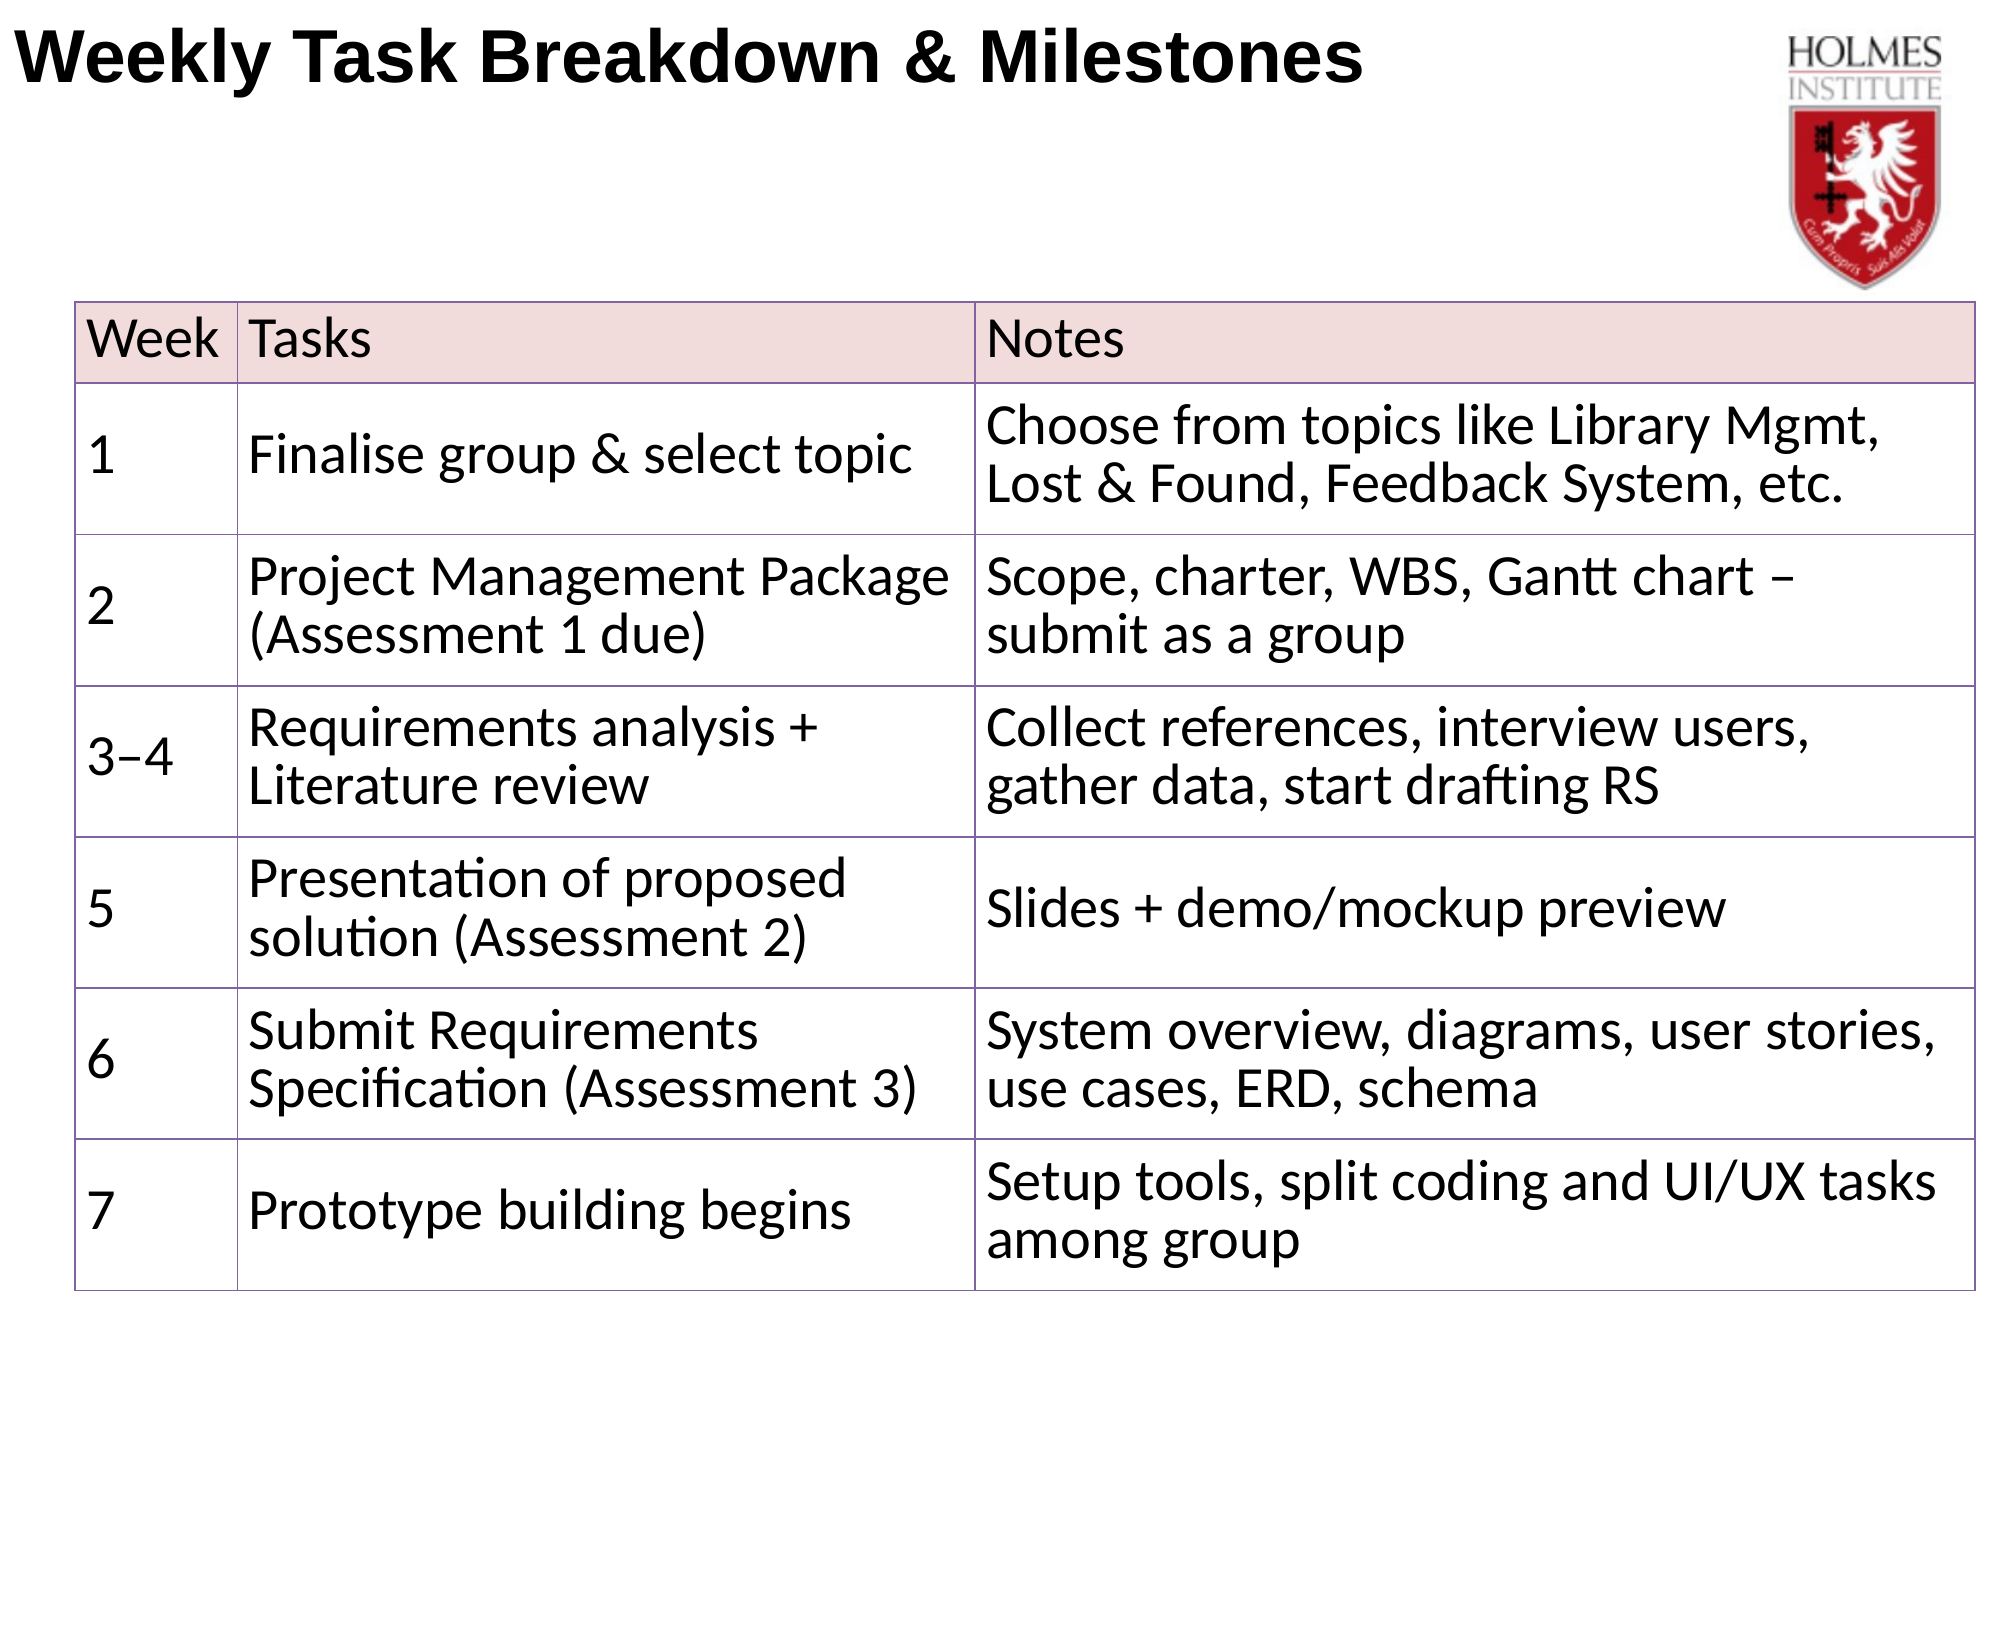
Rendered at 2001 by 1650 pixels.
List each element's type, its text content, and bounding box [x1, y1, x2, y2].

table_header Tasks [238, 303, 974, 382]
text_box [324, 258, 2000, 334]
text_box Weekly Task Breakdown & Milestones [0, 0, 1680, 105]
table_cell 5 [76, 838, 237, 987]
table_cell Prototype building begins [238, 1140, 974, 1290]
table_cell Scope, charter, WBS, Gantt chart – submit as a group [976, 535, 1974, 685]
table_cell Submit Requirements Specification (Assessment 3) [238, 989, 974, 1138]
table_cell System overview, diagrams, user stories, use cases, ERD, schema [976, 989, 1974, 1138]
table_cell Setup tools, split coding and UI/UX tasks among group [976, 1140, 1974, 1290]
table_header Notes [976, 334, 1974, 382]
table_cell Collect references, interview users, gather data, start drafting RS [976, 687, 1974, 836]
table_cell 7 [76, 1140, 237, 1290]
table_cell 1 [76, 384, 237, 534]
table_cell 3–4 [76, 687, 237, 836]
table_header Week [76, 303, 237, 382]
table_cell Presentation of proposed solution (Assessment 2) [238, 838, 974, 987]
table_cell Requirements analysis + Literature review [238, 687, 974, 836]
table_cell Project Management Package (Assessment 1 due) [238, 535, 974, 685]
picture [1682, 0, 2000, 313]
table_cell 2 [76, 535, 237, 685]
table_cell 6 [76, 989, 237, 1138]
table_cell Finalise group & select topic [238, 384, 974, 534]
table_cell Choose from topics like Library Mgmt, Lost & Found, Feedback System, etc. [976, 384, 1974, 534]
table_cell Slides + demo/mockup preview [976, 838, 1974, 987]
